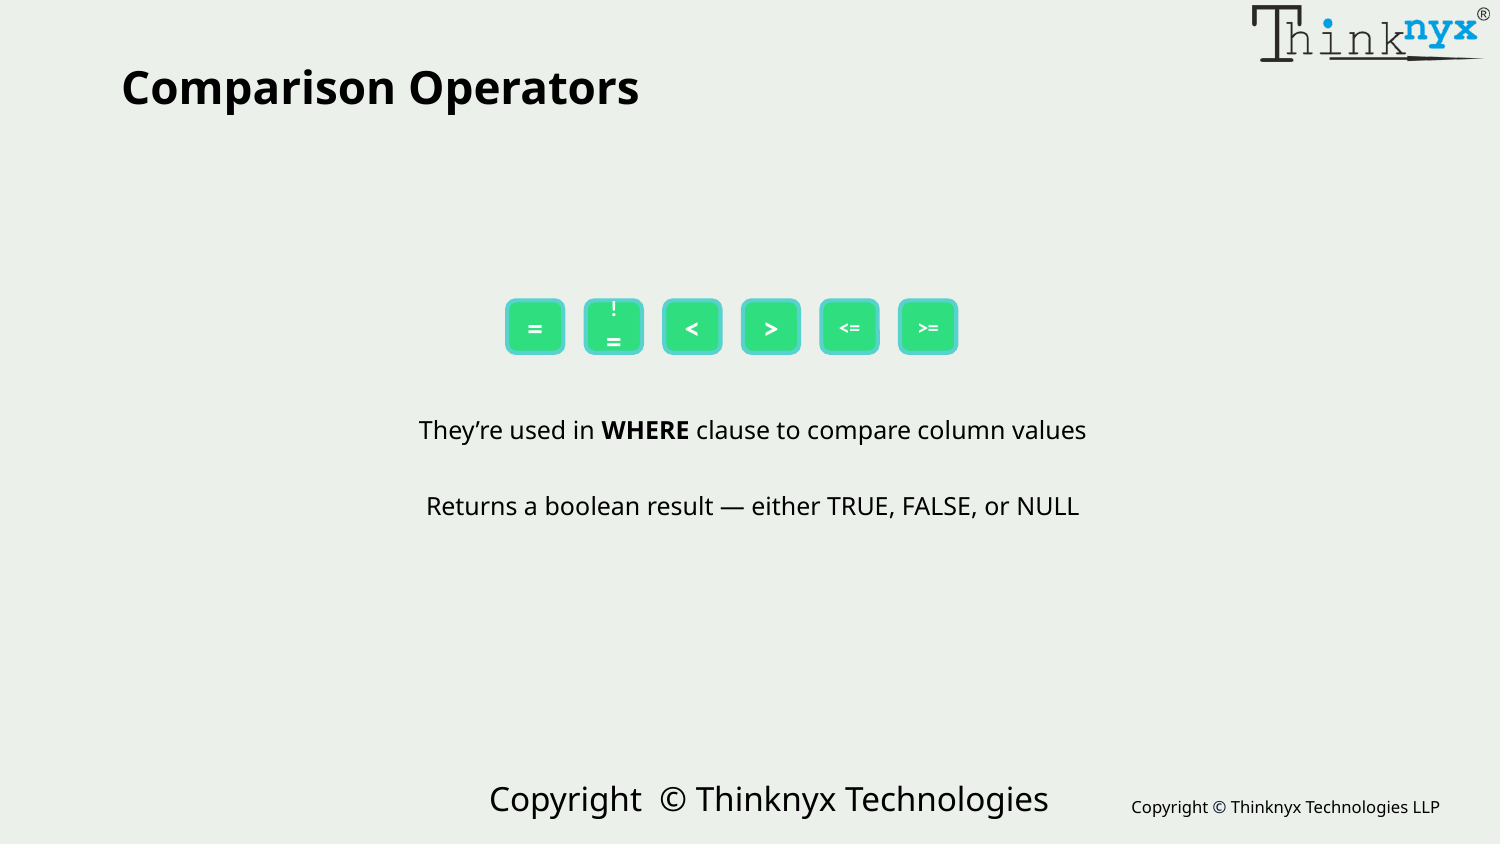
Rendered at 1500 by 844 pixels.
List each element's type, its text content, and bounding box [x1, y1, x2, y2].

text_box < [662, 298, 723, 355]
text_box Copyright © Thinknyx Technologies LLP [1012, 787, 1441, 817]
text_box They’re used in WHERE clause to compare column values [356, 384, 1144, 445]
text_box Comparison Operators [121, 26, 1274, 114]
text_box = [505, 298, 566, 355]
picture [1252, 5, 1490, 62]
text_box != [583, 298, 645, 355]
text_box Returns a boolean result — either TRUE, FALSE, or NULL [356, 460, 1144, 521]
text_box >= [897, 298, 959, 355]
text_box > [740, 298, 802, 355]
text_box <= [819, 298, 880, 355]
